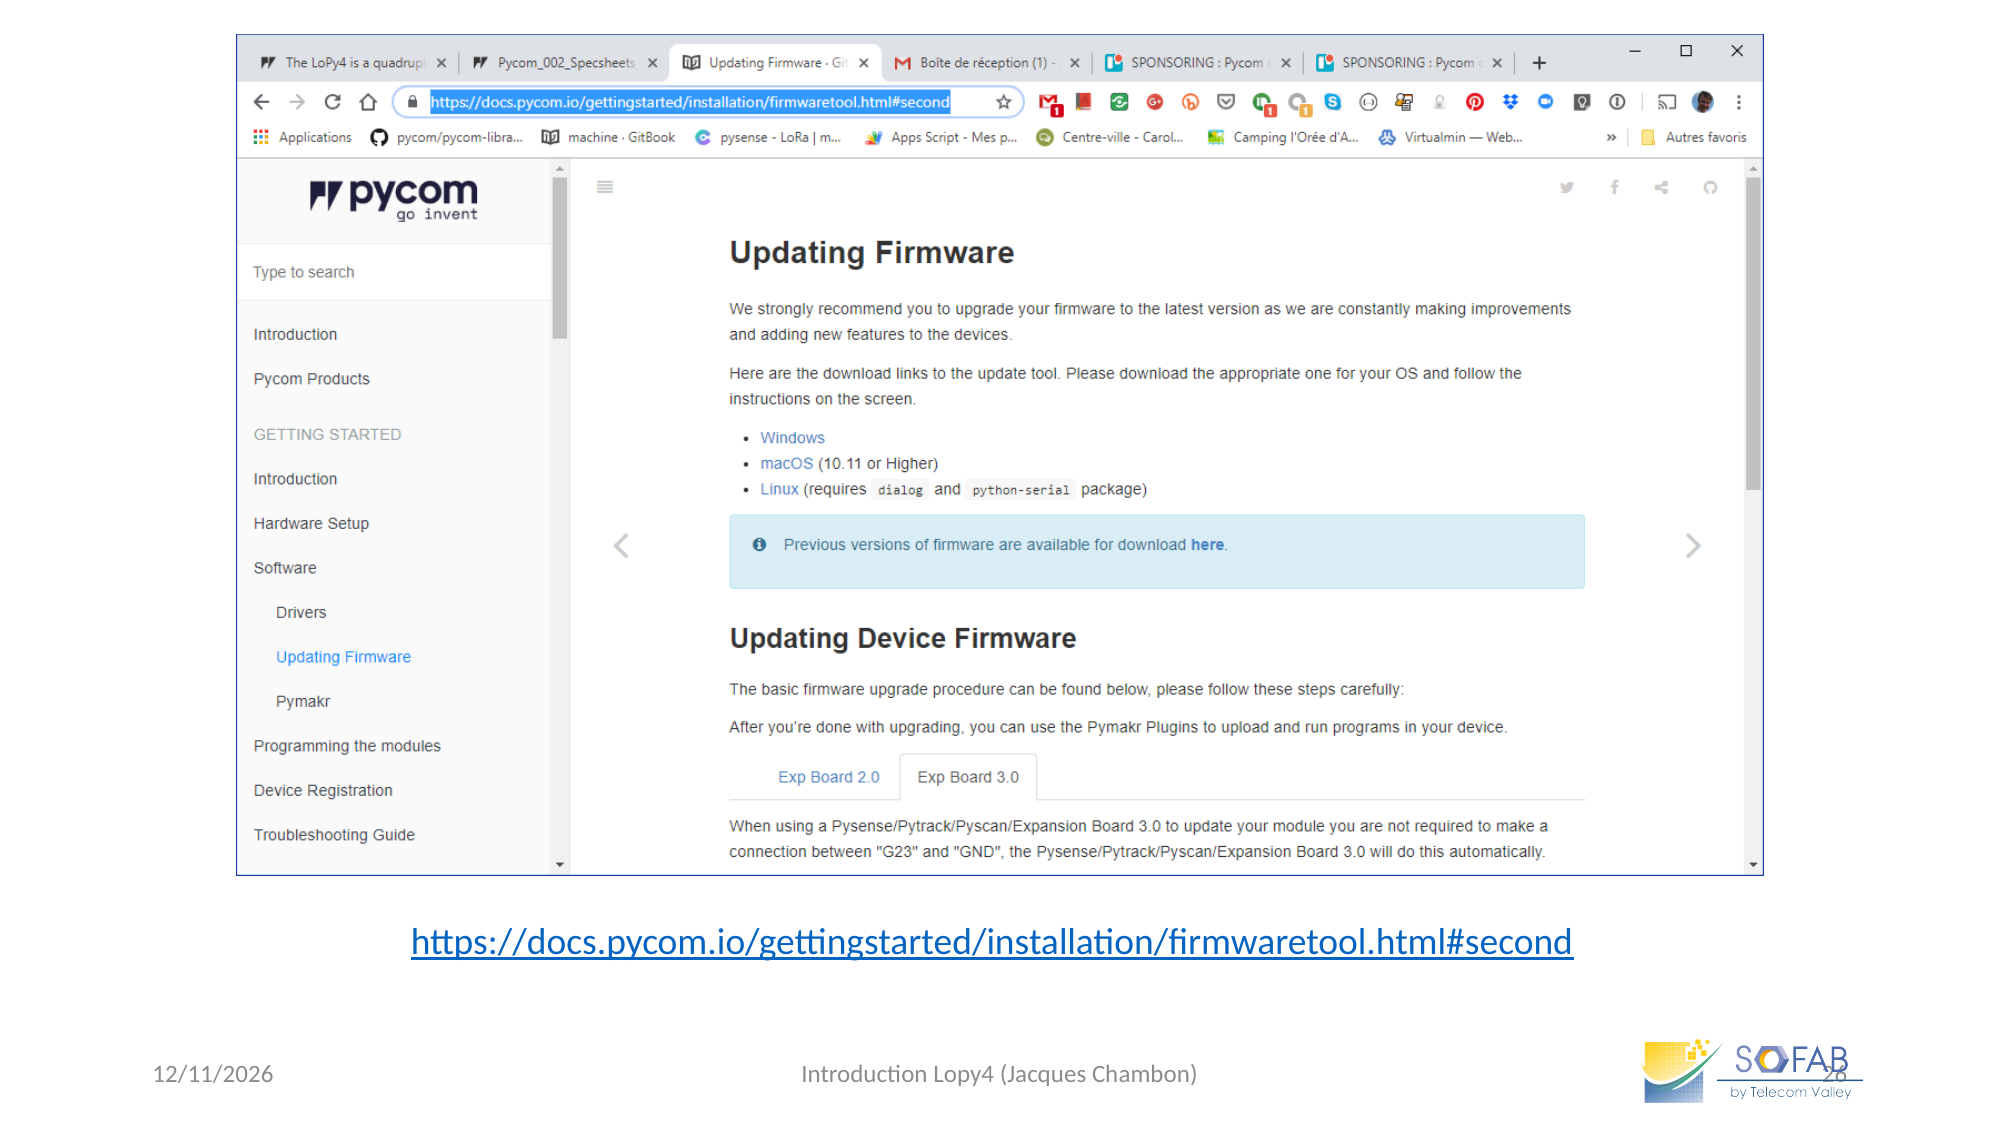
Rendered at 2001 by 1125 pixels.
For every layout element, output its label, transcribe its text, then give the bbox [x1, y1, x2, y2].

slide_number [137, 1042, 588, 1103]
picture [235, 34, 1764, 876]
text_box https://docs.pycom.io/gettingstarted/installation/firmwaretool.html#second [396, 909, 1604, 970]
footer Introduction Lopy4 (Jacques Chambon) [662, 1042, 1338, 1103]
slide_number 26 [1412, 1042, 1863, 1103]
